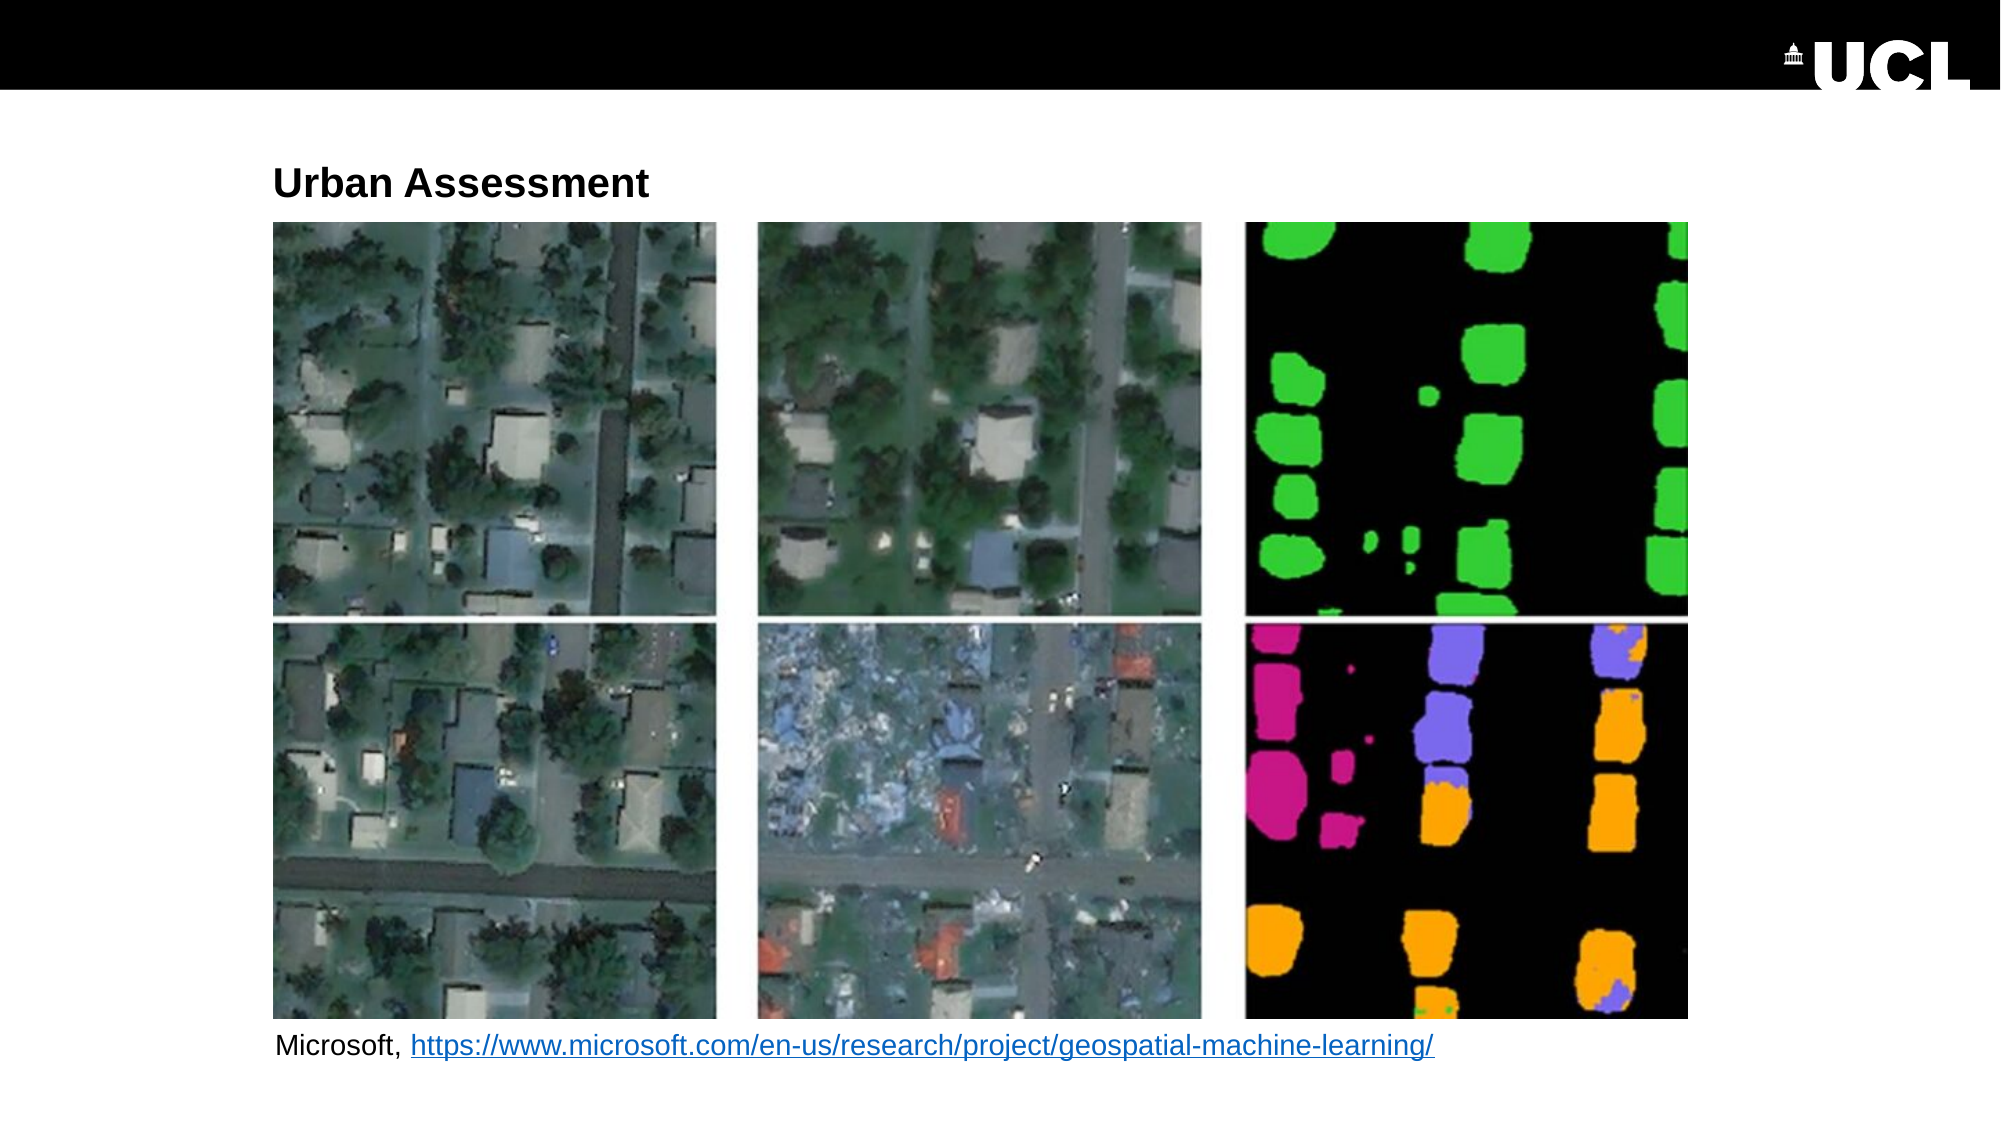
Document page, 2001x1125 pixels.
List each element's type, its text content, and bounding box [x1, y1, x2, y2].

text_box Urban Assessment [273, 161, 1750, 269]
picture [0, 0, 2001, 90]
text_box Microsoft, https://www.microsoft.com/en-us/research/project/geospatial-machine-learning/ [260, 1018, 1790, 1069]
picture [272, 222, 1688, 1019]
